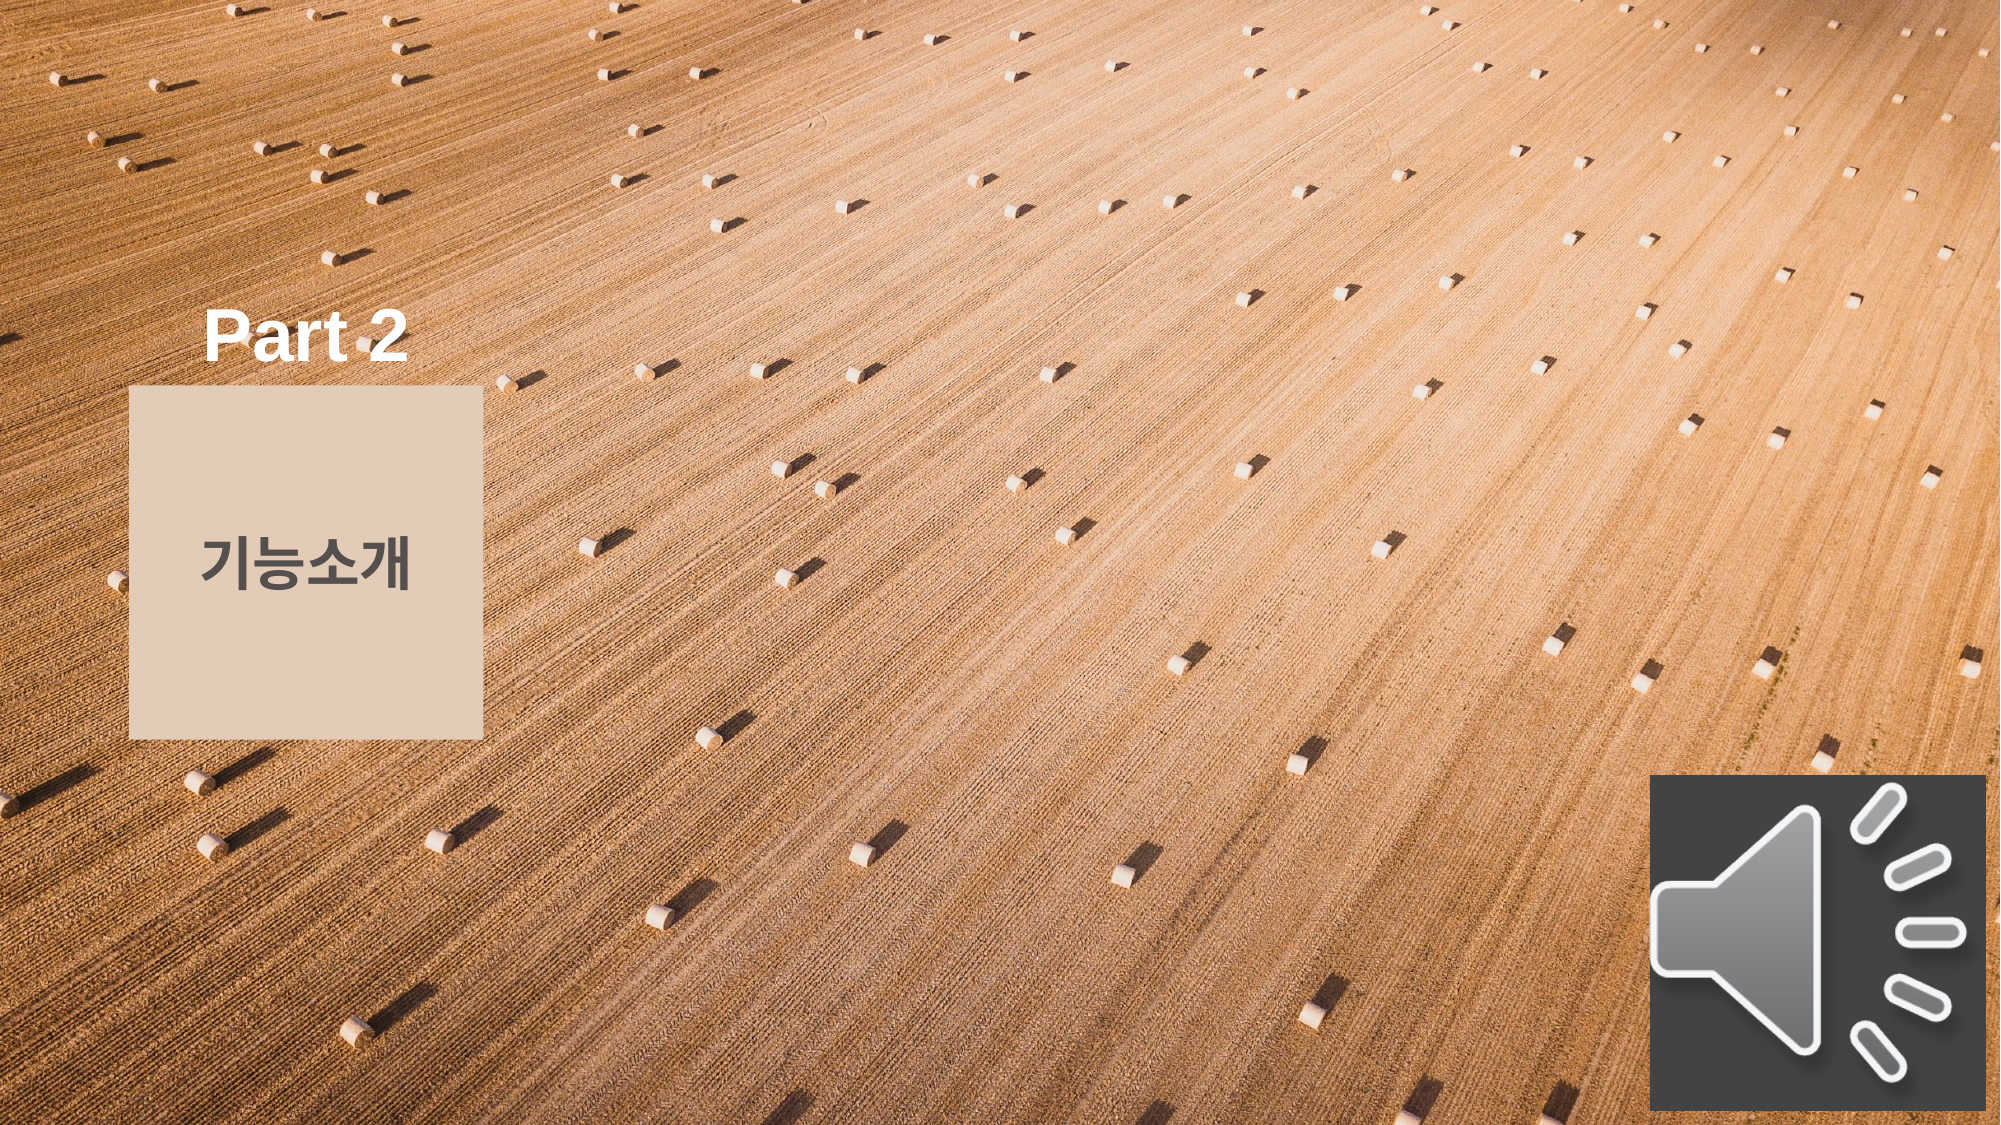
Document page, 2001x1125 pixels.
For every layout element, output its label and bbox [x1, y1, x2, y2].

text_box [128, 279, 484, 740]
picture [0, 0, 2000, 1125]
